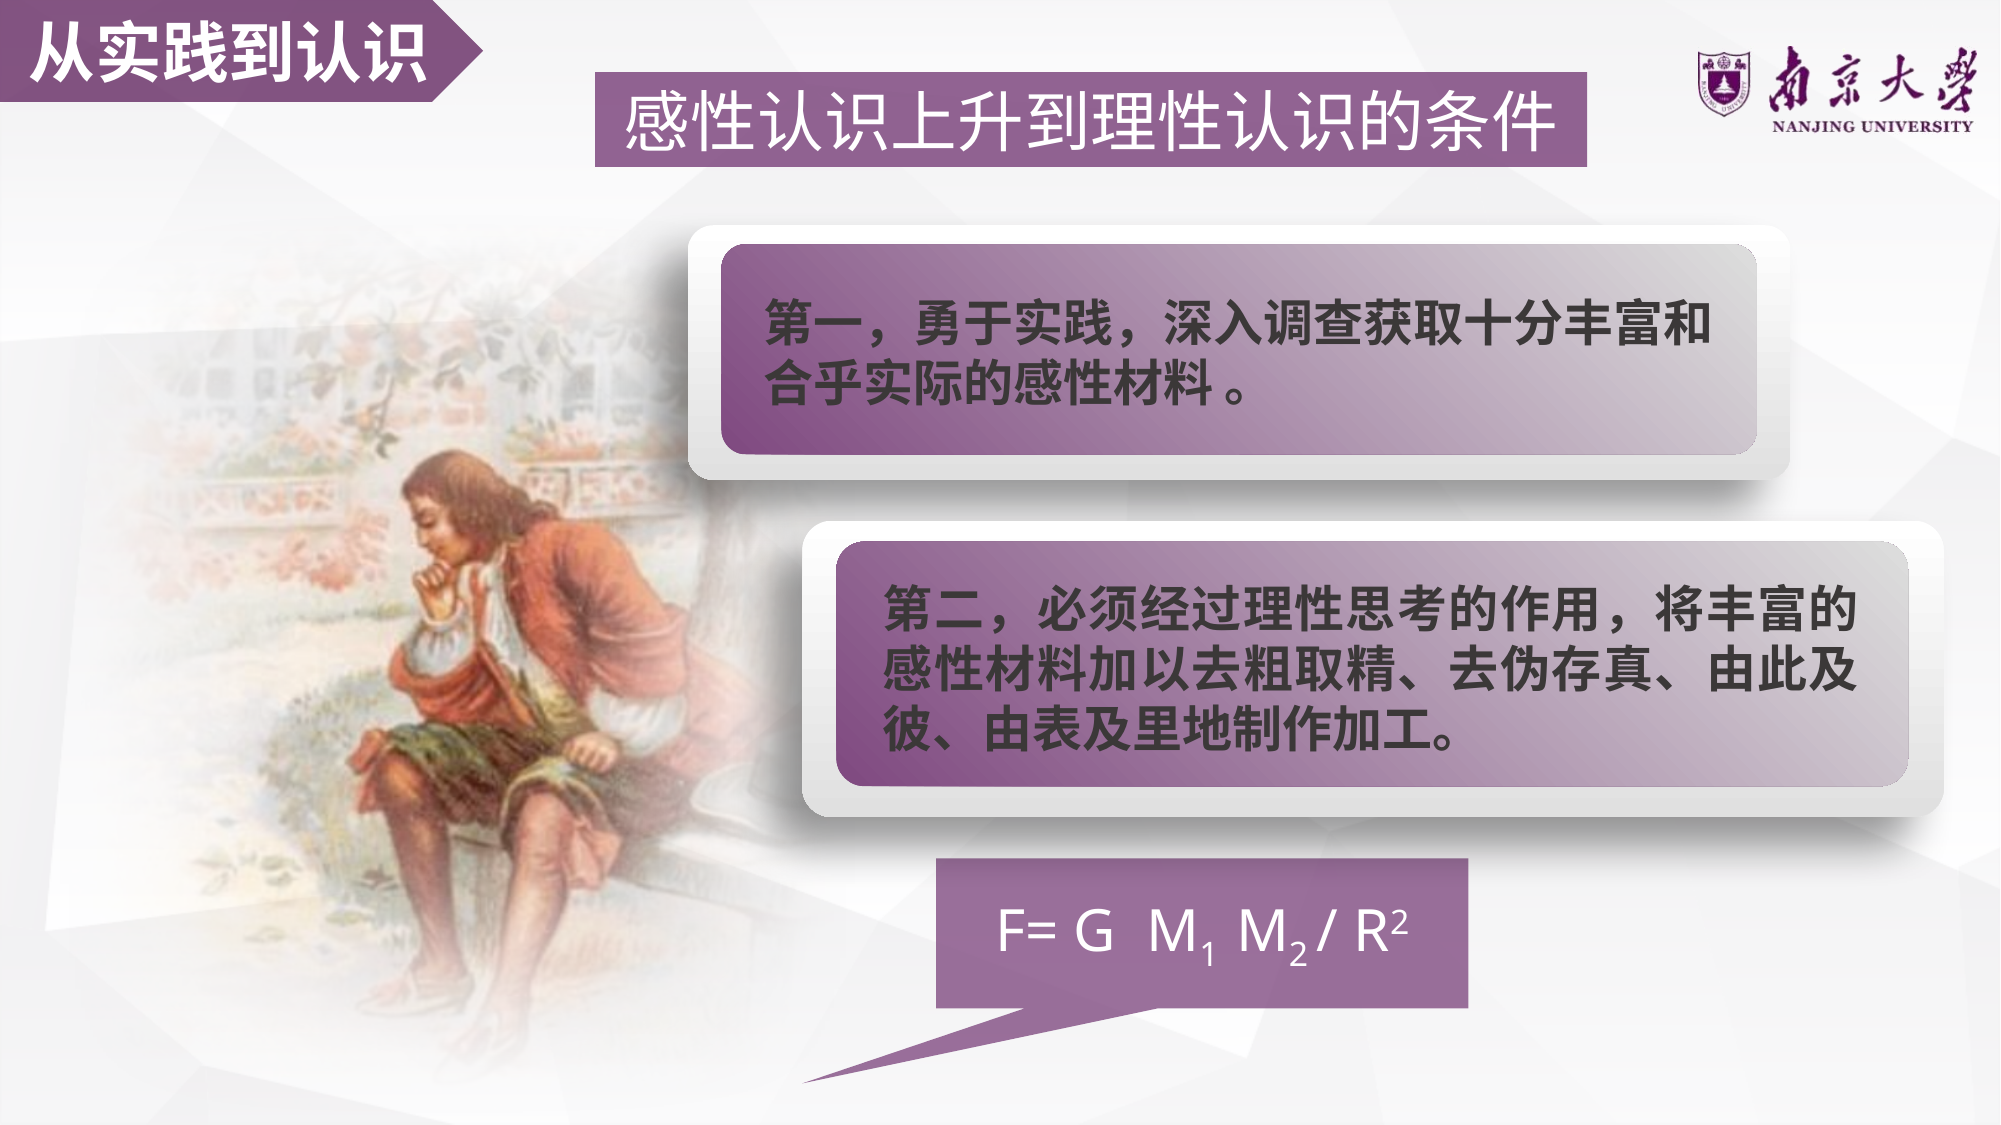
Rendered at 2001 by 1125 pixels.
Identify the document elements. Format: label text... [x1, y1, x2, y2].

picture [0, 0, 2001, 1125]
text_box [802, 520, 1944, 818]
text_box F= G M1 M2 / R2 [869, 876, 1469, 1070]
text_box 从实践到认识 [0, 0, 485, 103]
text_box 感性认识上升到理性认识的条件 [595, 72, 1588, 167]
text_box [687, 225, 1791, 480]
